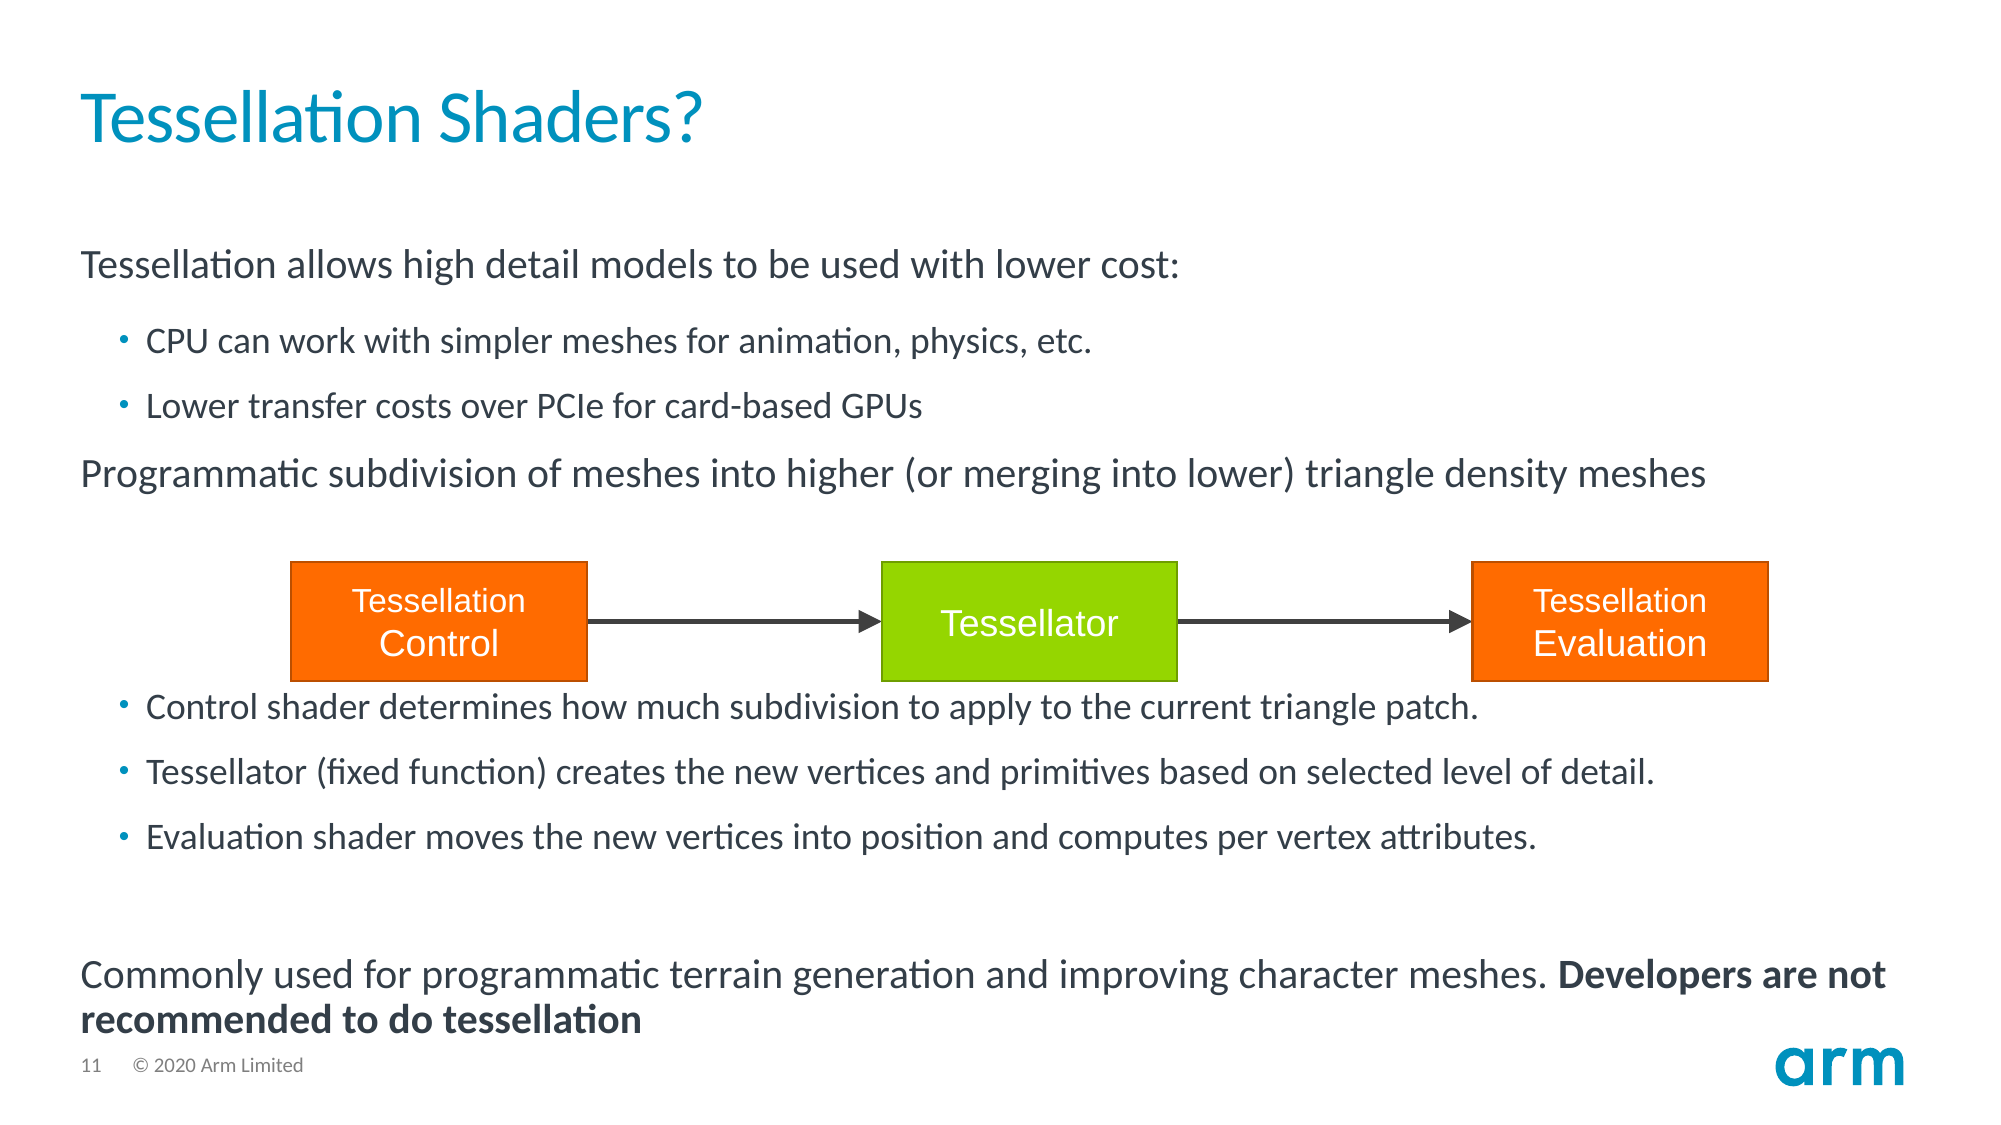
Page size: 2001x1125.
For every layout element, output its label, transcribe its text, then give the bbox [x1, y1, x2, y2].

text_box Tessellator [881, 561, 1178, 682]
text_box Tessellation Evaluation [1471, 561, 1769, 682]
list Tessellation allows high detail models to be used with lower cost: CPU can work with simpler meshes for animation, physics, etc. Lower transfer costs over PCIe for card-based GPUs Programmatic subdivision of meshes into higher (or merging into lower) triangle density meshes Control shader determines how much subdivision to apply to the current triangle patch. Tessellator (fixed function) creates the new vertices and primitives based on selected level of detail. Evaluation shader moves the new vertices into position and computes per vertex attributes. Commonly used for programmatic terrain generation and improving character meshes. Developers are not recommended to do tessellation [80, 242, 1915, 913]
text_box Tessellation Control [290, 561, 588, 682]
title Tessellation Shaders? [80, 48, 1915, 158]
